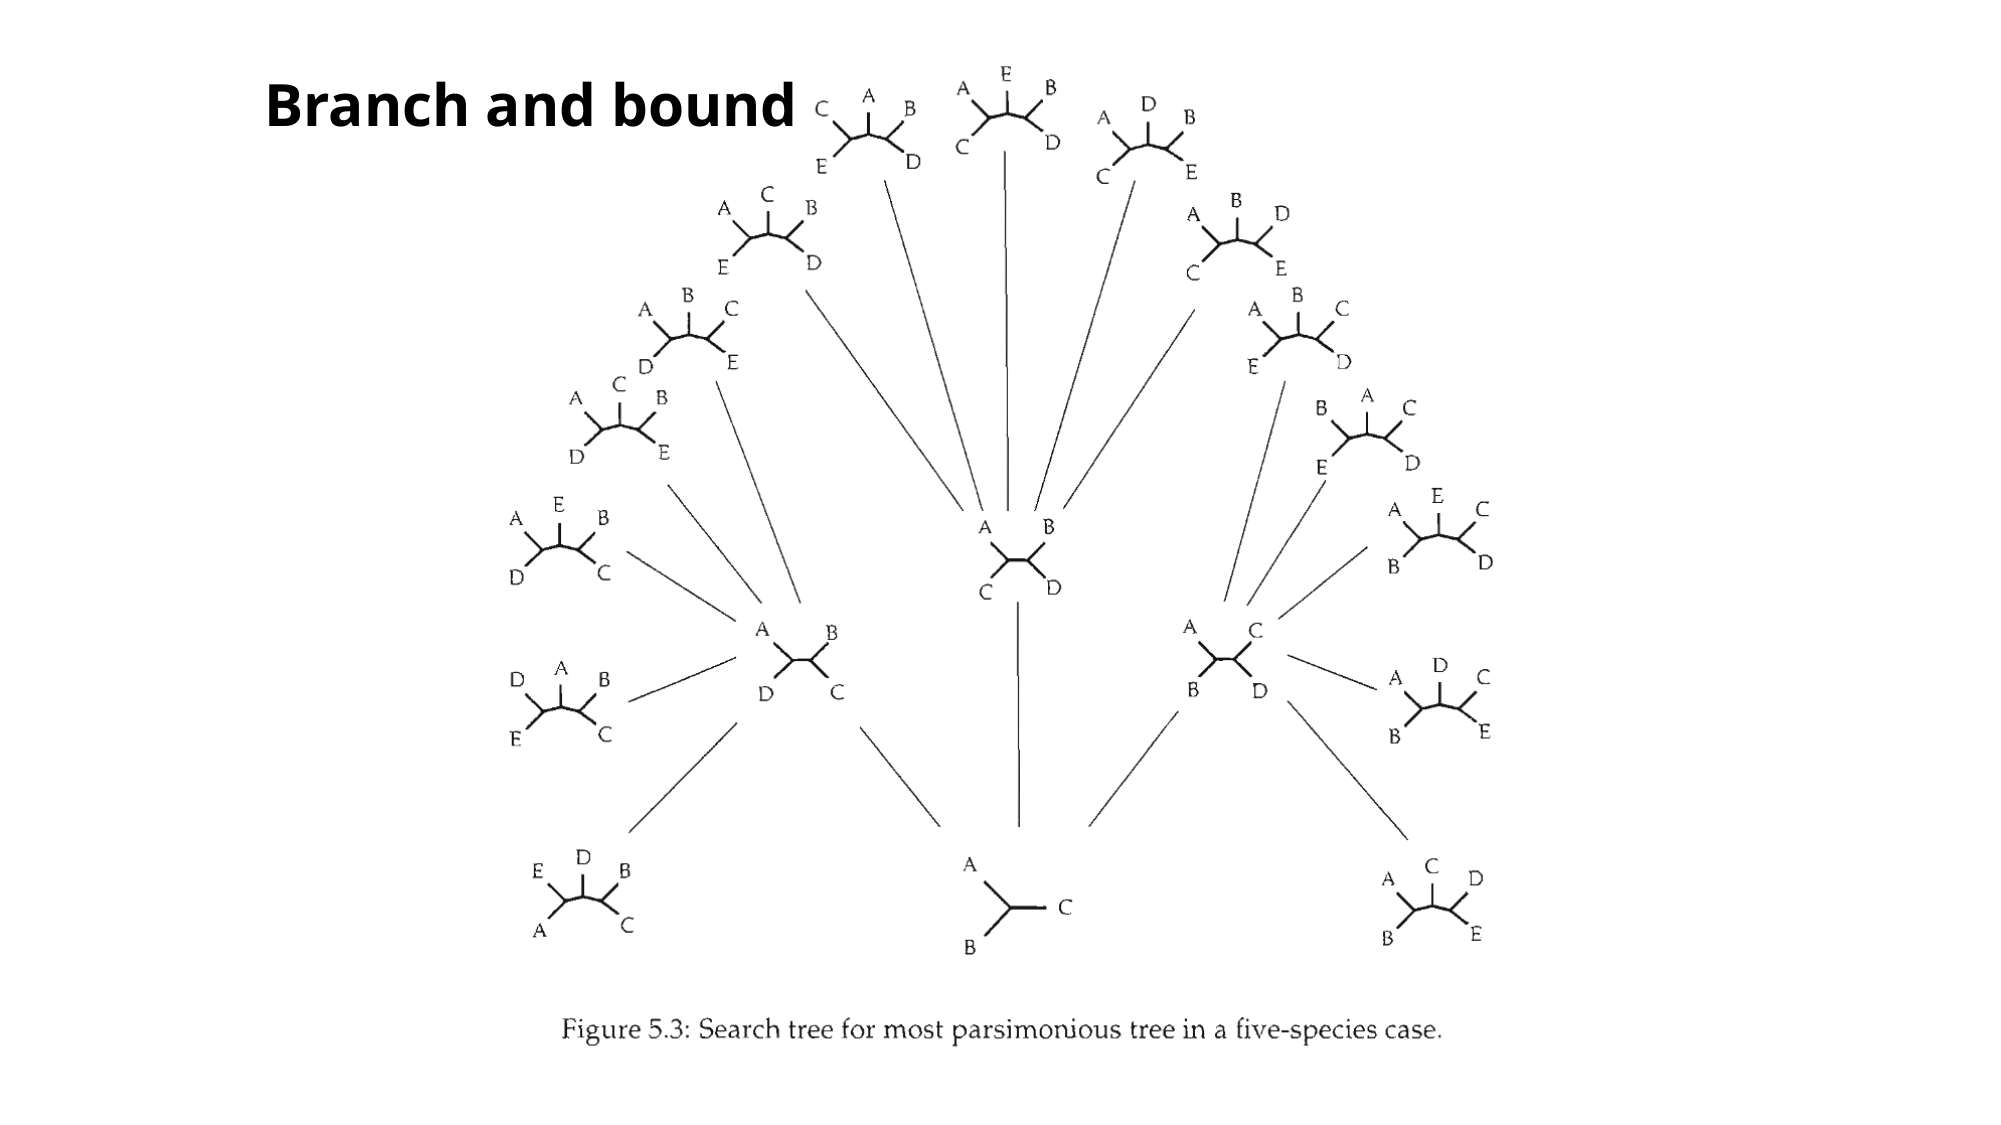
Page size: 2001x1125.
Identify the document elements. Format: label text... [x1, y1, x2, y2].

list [385, 42, 1529, 1125]
title Branch and bound [249, 0, 1544, 216]
